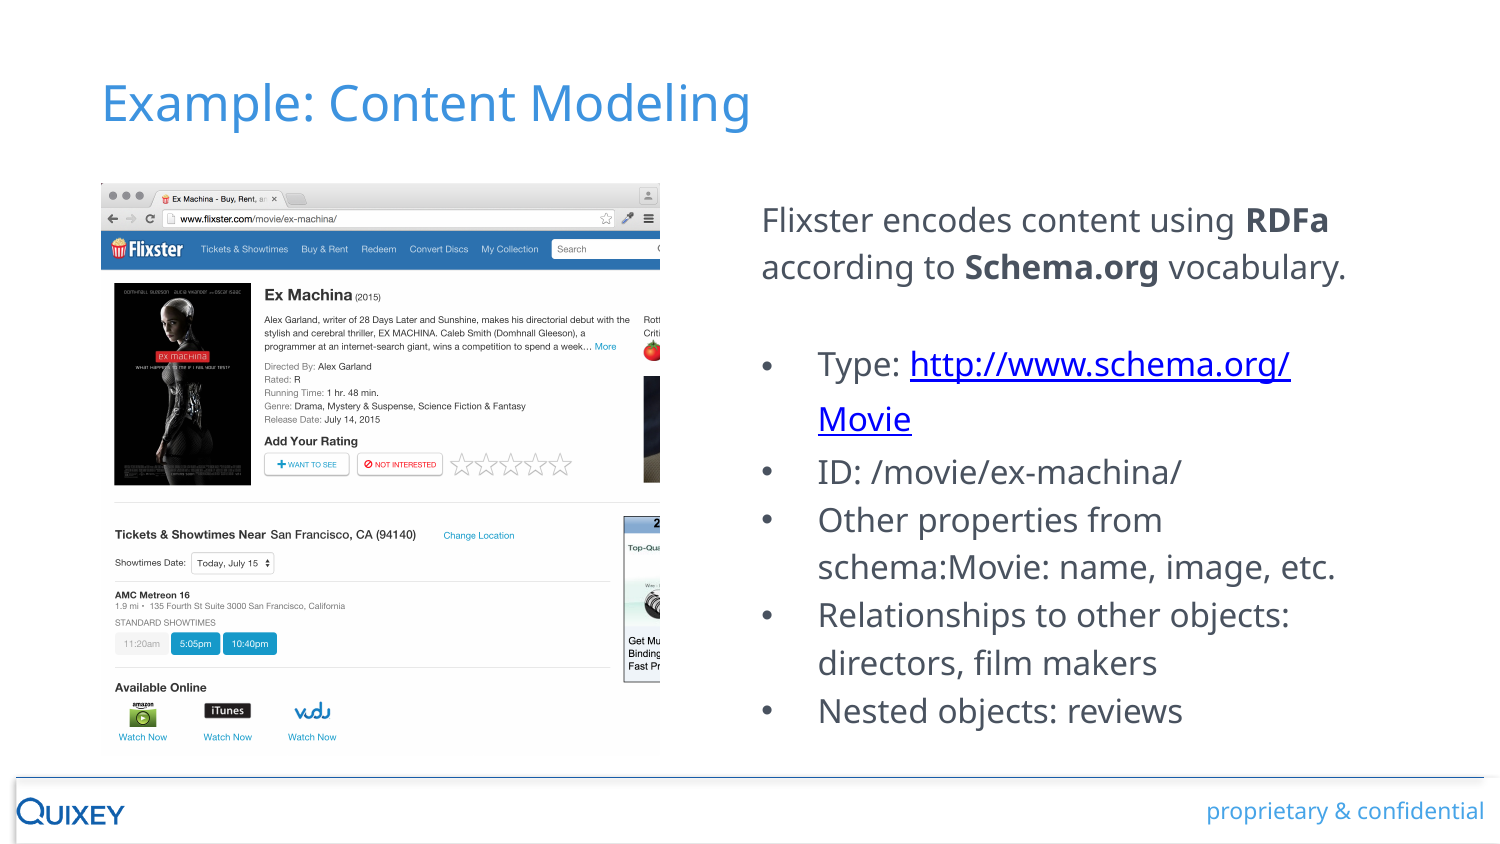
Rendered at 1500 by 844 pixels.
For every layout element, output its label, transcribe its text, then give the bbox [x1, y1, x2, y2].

text_box Flixster encodes content using RDFa according to Schema.org vocabulary. Type: http://www.schema.org/Movie ID: /movie/ex-machina/ Other properties from schema:Movie: name, image, etc. Relationships to other objects: directors, film makers Nested objects: reviews [746, 183, 1399, 844]
picture [16, 797, 125, 825]
picture [100, 183, 660, 756]
list Example: Content Modeling [101, 51, 1399, 152]
